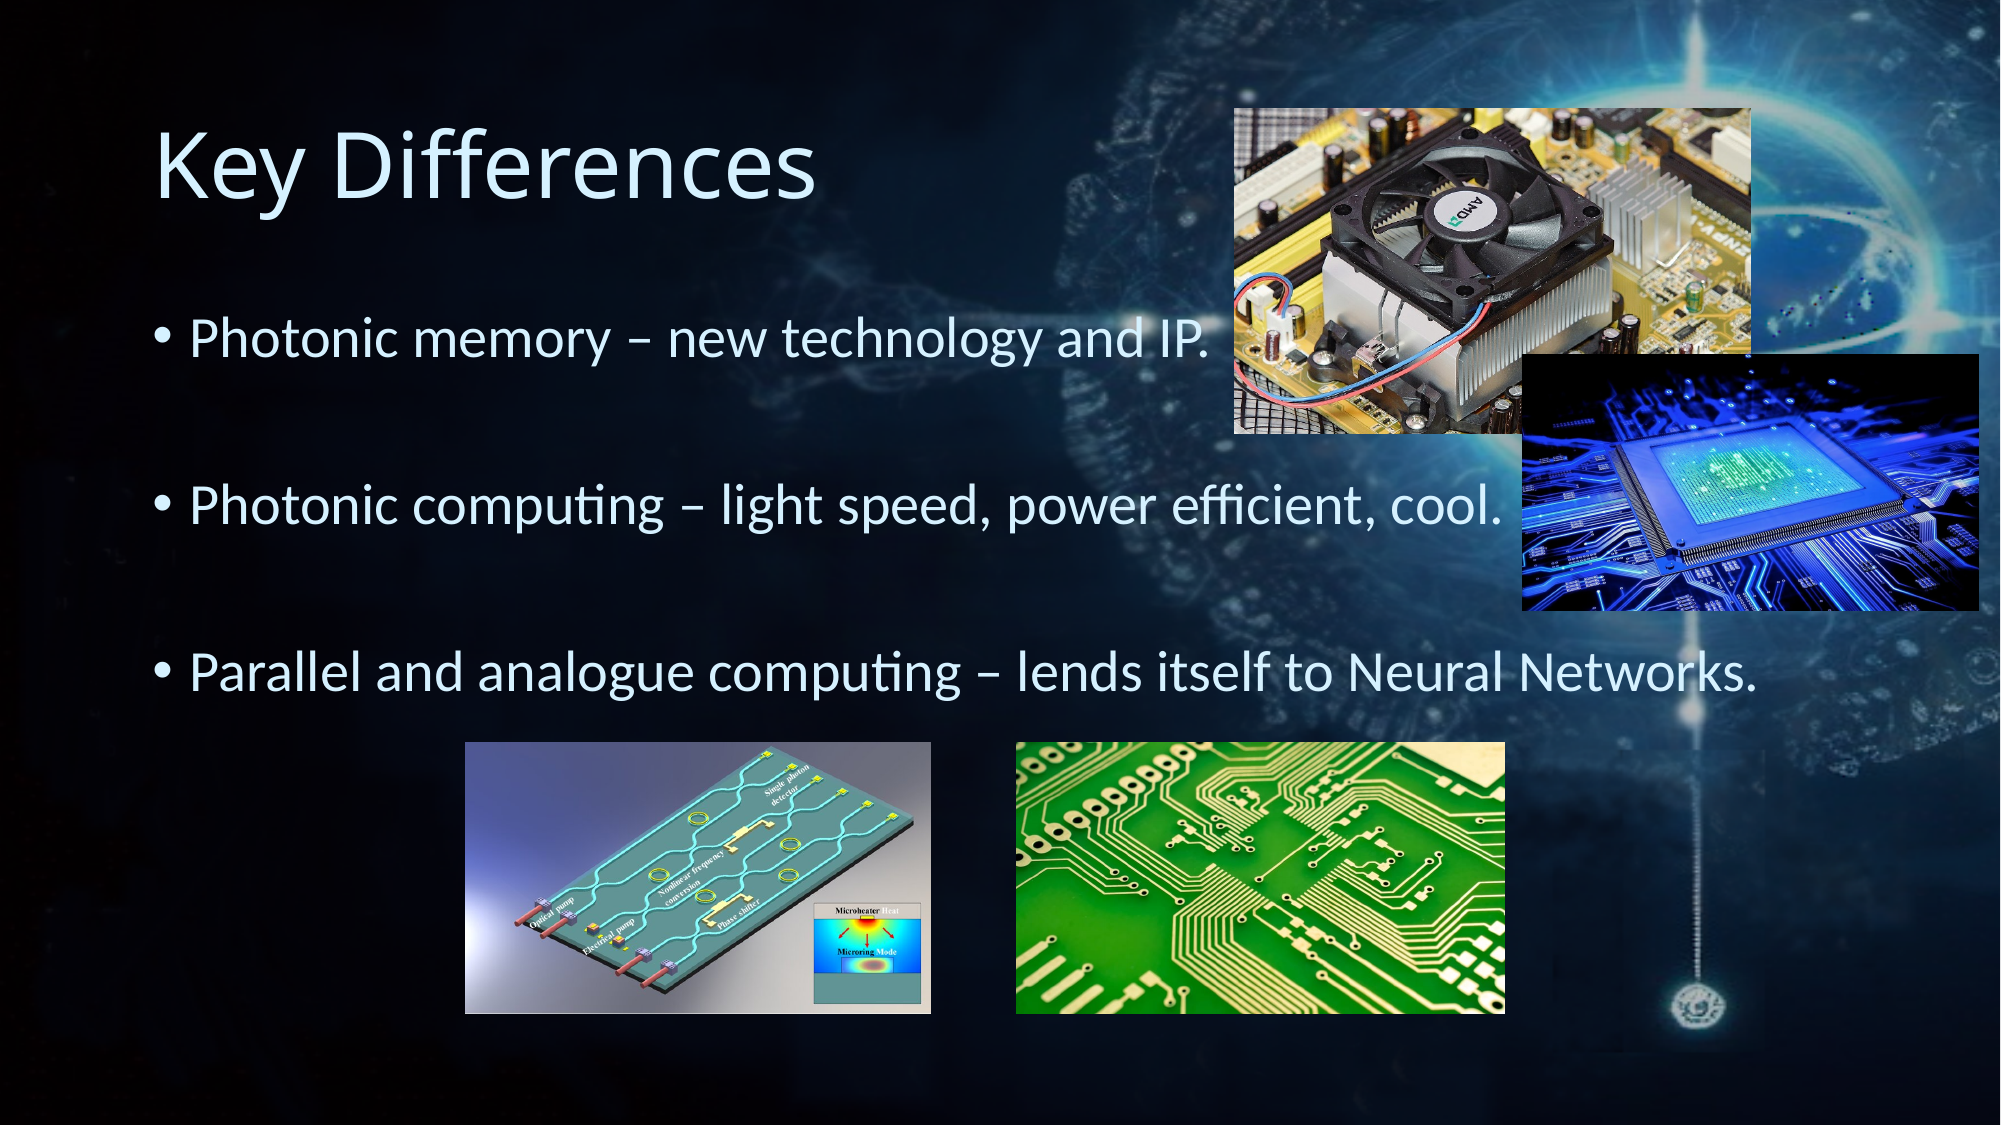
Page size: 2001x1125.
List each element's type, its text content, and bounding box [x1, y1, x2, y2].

list Photonic memory – new technology and IP. Photonic computing – light speed, power efficient, cool. Parallel and analogue computing – lends itself to Neural Networks. [137, 299, 1863, 721]
picture [0, 0, 2001, 1125]
title Key Differences [137, 59, 1863, 278]
